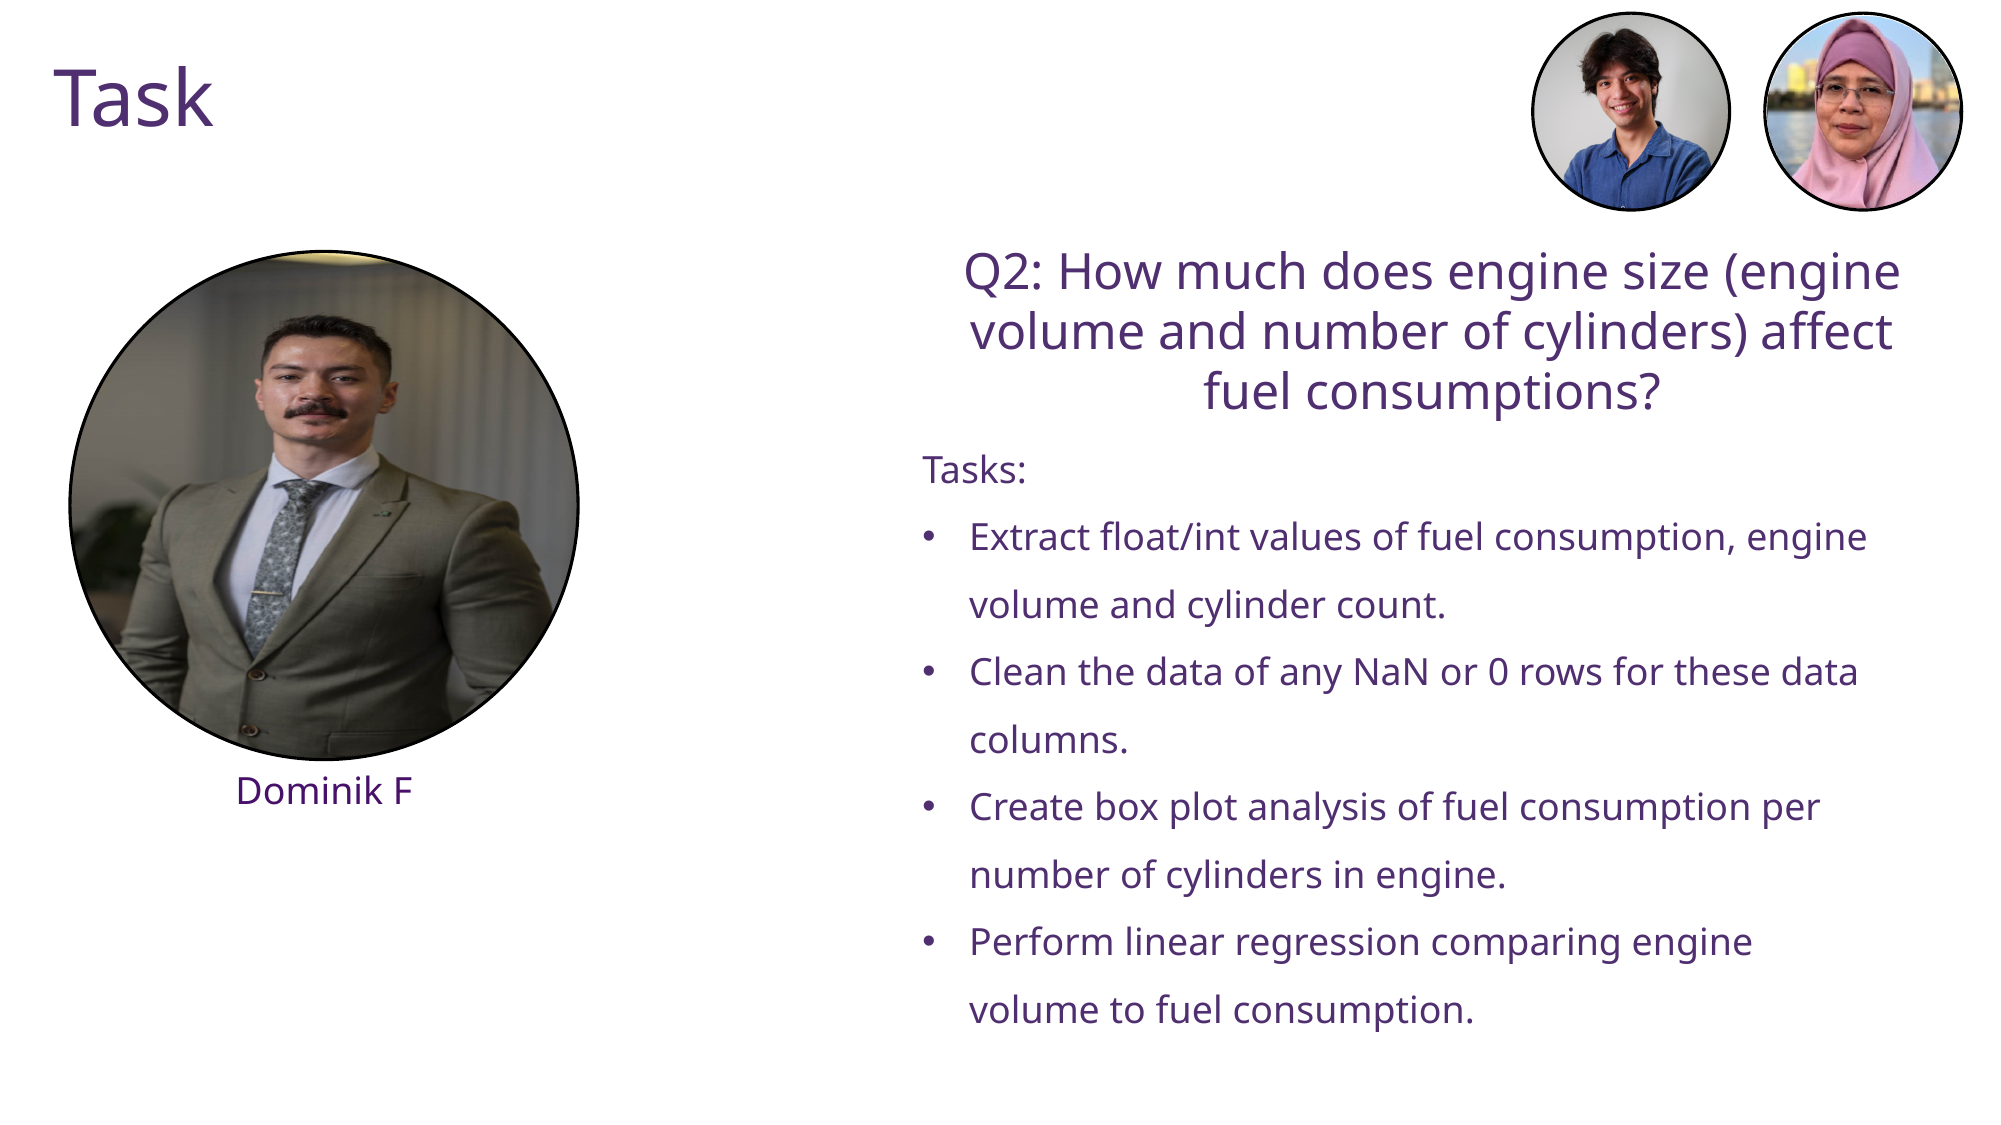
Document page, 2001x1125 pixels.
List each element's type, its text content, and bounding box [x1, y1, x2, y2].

text_box Tasks: Extract float/int values of fuel consumption, engine volume and cylinder count. Clean the data of any NaN or 0 rows for these data columns. Create box plot analysis of fuel consumption per number of cylinders in engine. Perform linear regression comparing engine volume to fuel consumption. [907, 415, 1889, 1106]
text_box [1763, 11, 1964, 212]
text_box [1531, 11, 1732, 212]
text_box Q2: How much does engine size (engine volume and number of cylinders) affect fuel consumptions? [907, 231, 1958, 427]
text_box Dominik F [120, 759, 528, 820]
text_box [68, 249, 580, 762]
text_box Task [38, 51, 744, 152]
